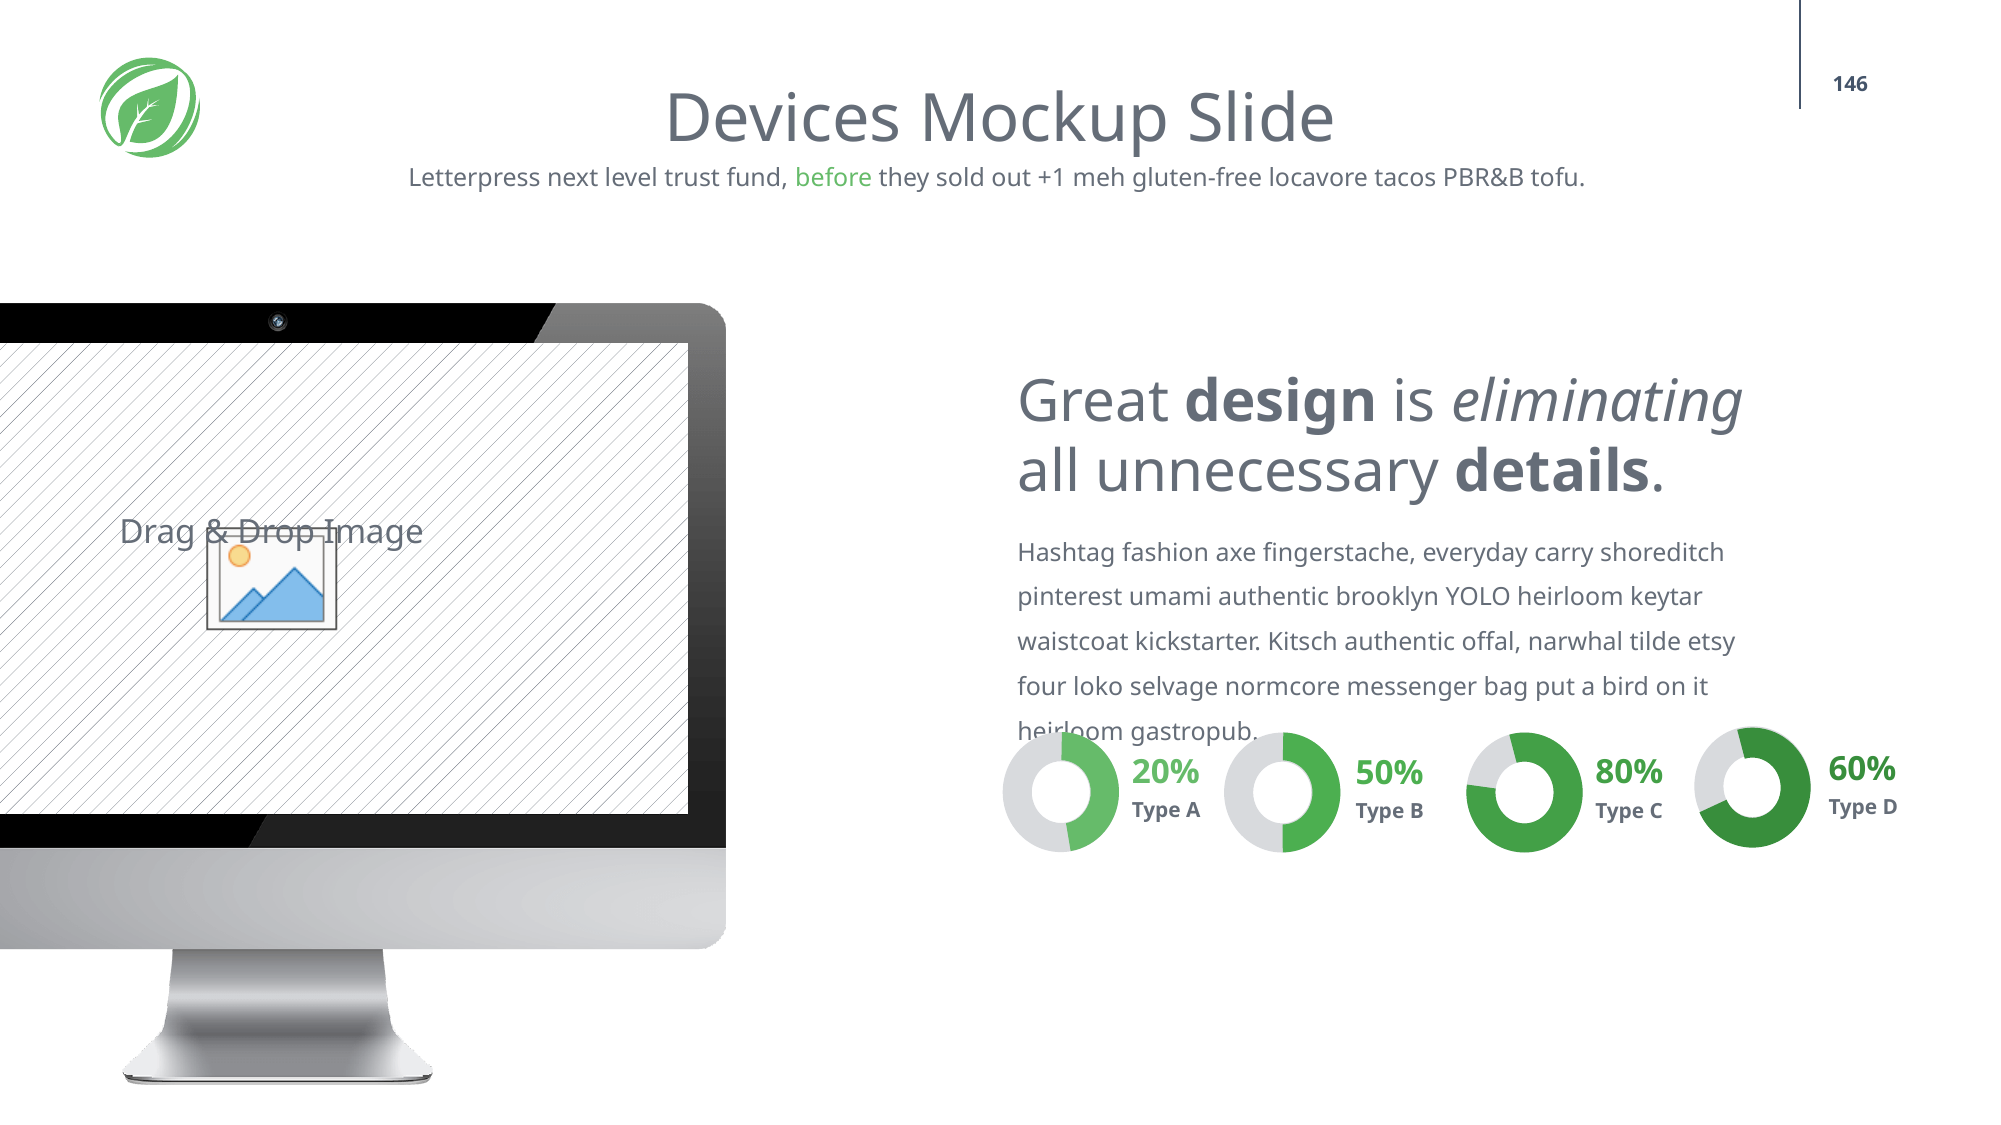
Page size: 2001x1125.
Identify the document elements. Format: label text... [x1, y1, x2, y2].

picture [0, 303, 726, 1085]
text_box Devices Mockup Slide [381, 66, 1621, 162]
text_box Letterpress next level trust fund, before they sold out +1 meh gluten-free locavore tacos PBR&B tofu. [393, 154, 1609, 199]
text_box Great design is eliminating all unnecessary details. [1002, 356, 1821, 511]
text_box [1002, 726, 1903, 853]
text_box Hashtag fashion axe fingerstache, everyday carry shoreditch pinterest umami authentic brooklyn YOLO heirloom keytar waistcoat kickstarter. Kitsch authentic offal, narwhal tilde etsy four loko selvage normcore messenger bag put a bird on it heirloom gastropub. [1002, 513, 1801, 726]
